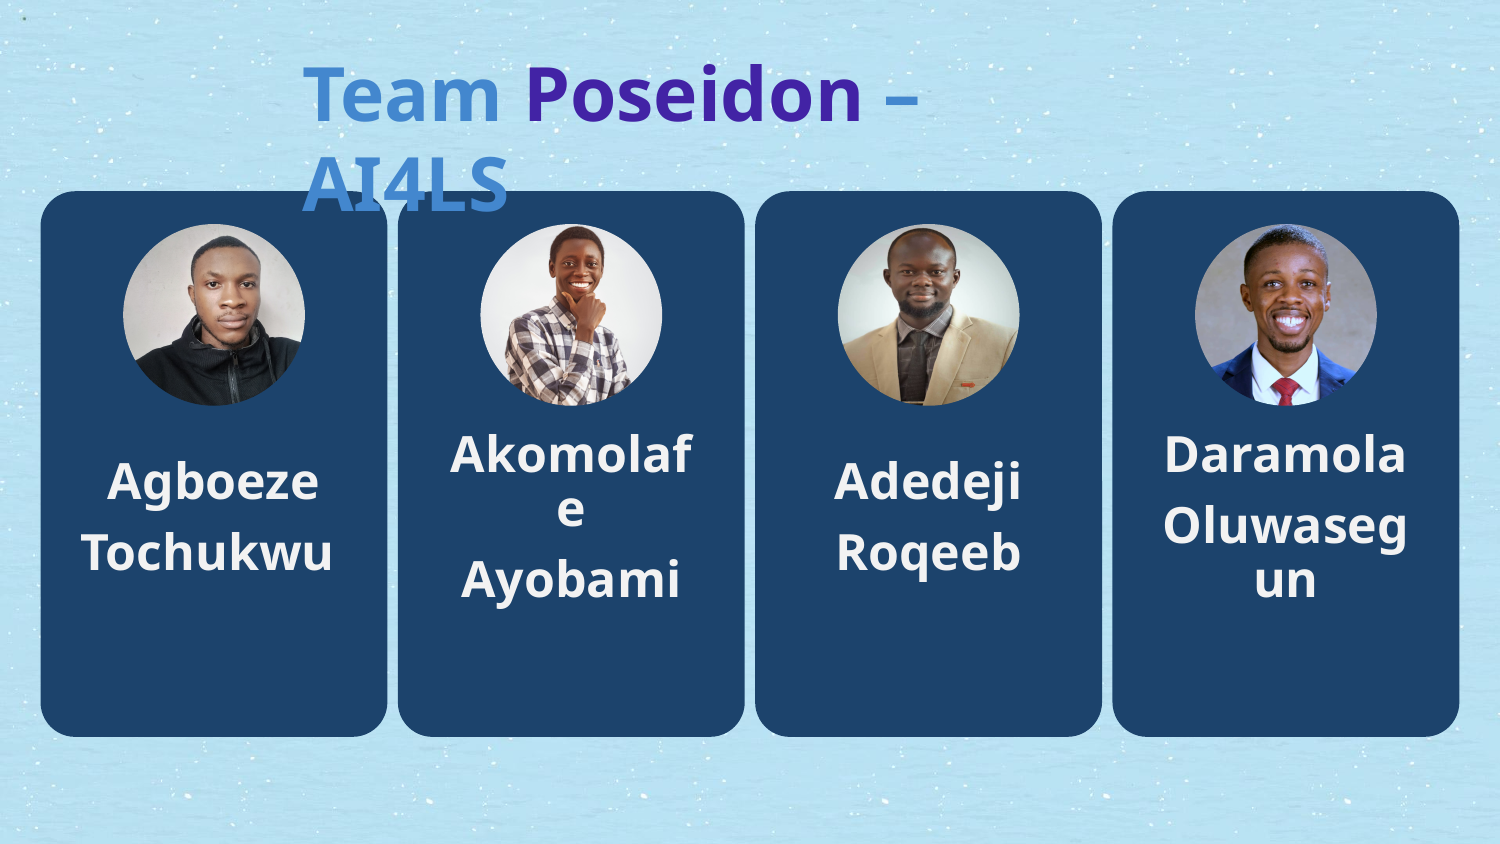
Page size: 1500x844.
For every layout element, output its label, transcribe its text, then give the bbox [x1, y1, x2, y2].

text_box Team Poseidon – AI4LS [287, 38, 1152, 189]
picture [0, 0, 1500, 844]
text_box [40, 190, 1460, 738]
